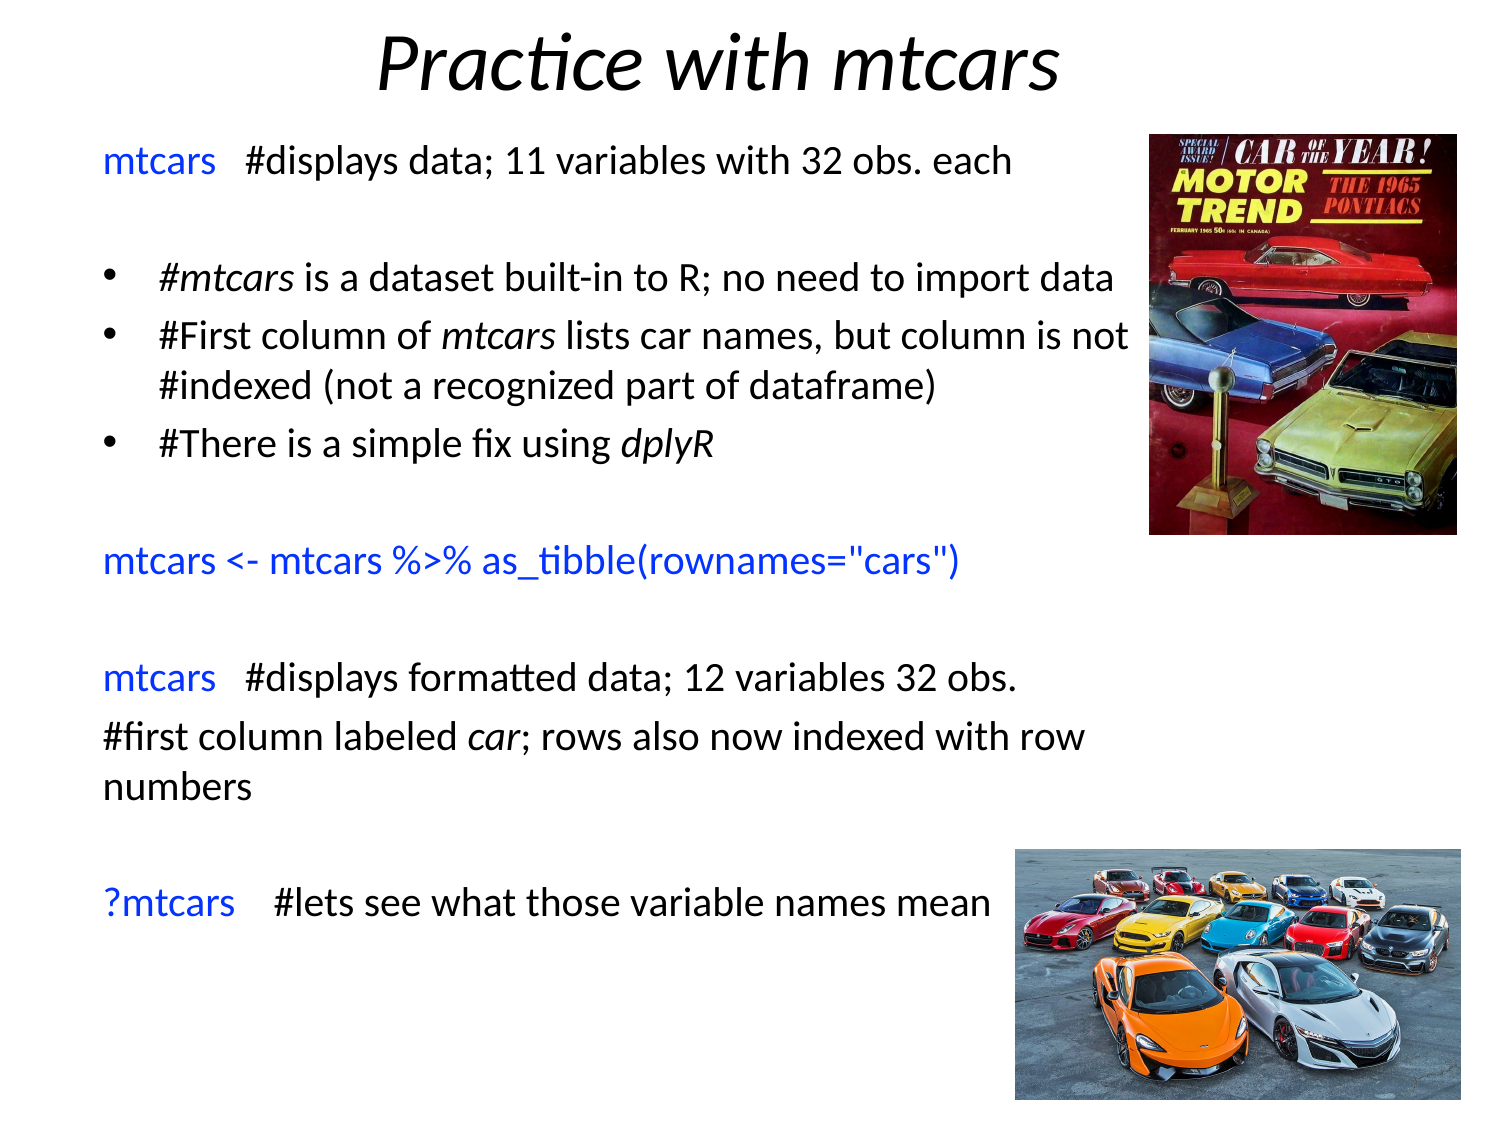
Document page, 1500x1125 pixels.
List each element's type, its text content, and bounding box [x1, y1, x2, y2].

picture [1149, 134, 1457, 535]
list mtcars #displays data; 11 variables with 32 obs. each #mtcars is a dataset built-in to R; no need to import data #First column of mtcars lists car names, but column is not #indexed (not a recognized part of dataframe) #There is a simple fix using dplyR mtcars <- mtcars %>% as_tibble(rownames="cars") mtcars #displays formatted data; 12 variables 32 obs. #first column labeled car; rows also now indexed with row numbers ?mtcars #lets see what those variable names mean [87, 125, 1225, 1063]
picture [1015, 849, 1461, 1101]
title Practice with mtcars [37, 0, 1400, 135]
